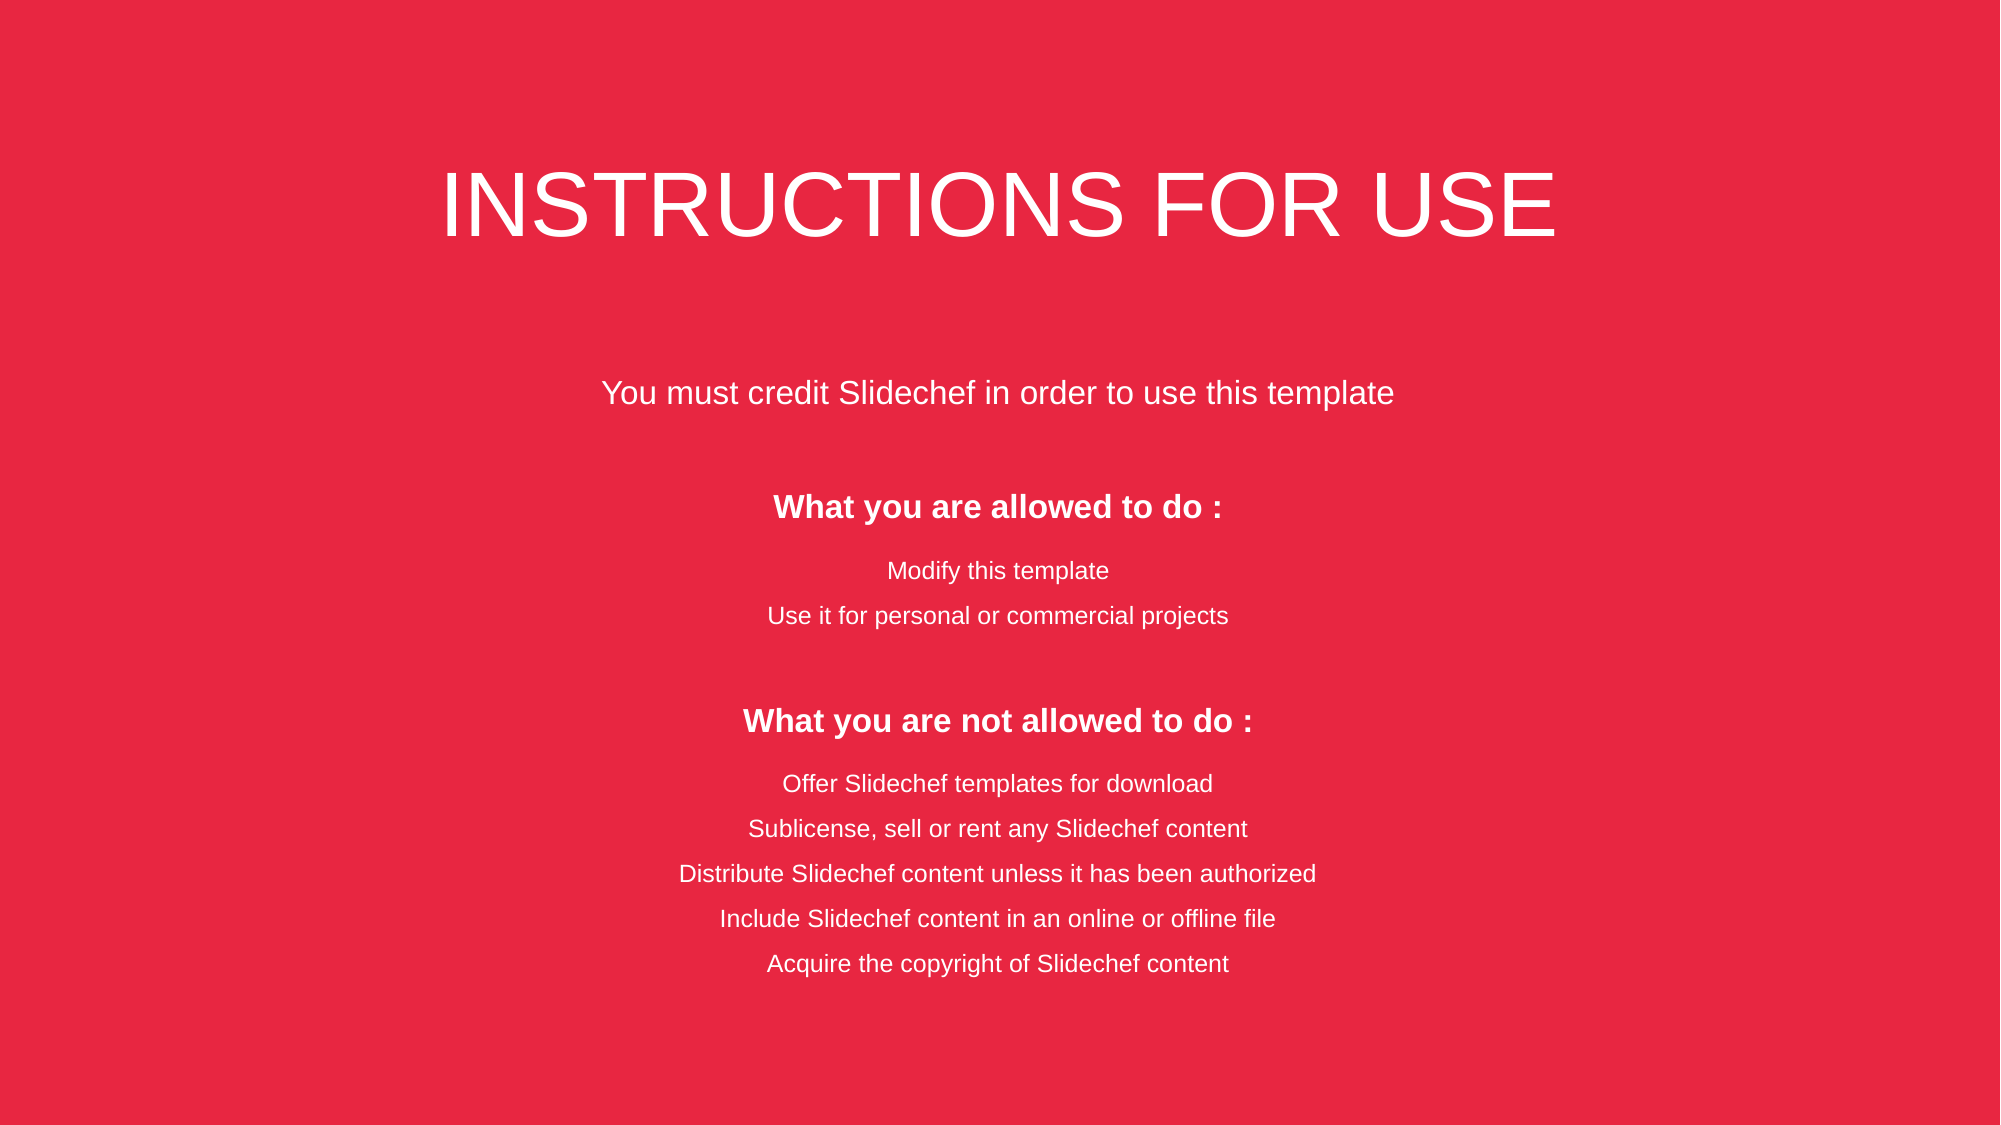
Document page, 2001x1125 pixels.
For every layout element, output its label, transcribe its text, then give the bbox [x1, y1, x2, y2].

text_box INSTRUCTIONS FOR USE [389, 137, 1611, 263]
text_box What you are not allowed to do : [684, 691, 1313, 745]
text_box Modify this template Use it for personal or commercial projects [514, 532, 1483, 637]
text_box Offer Slidechef templates for download Sublicense, sell or rent any Slidechef content Distribute Slidechef content unless it has been authorized Include Slidechef content in an online or offline file Acquire the copyright of Slidechef content [514, 745, 1483, 985]
text_box What you are allowed to do : [694, 478, 1303, 532]
text_box You must credit Slidechef in order to use this template [514, 364, 1483, 420]
